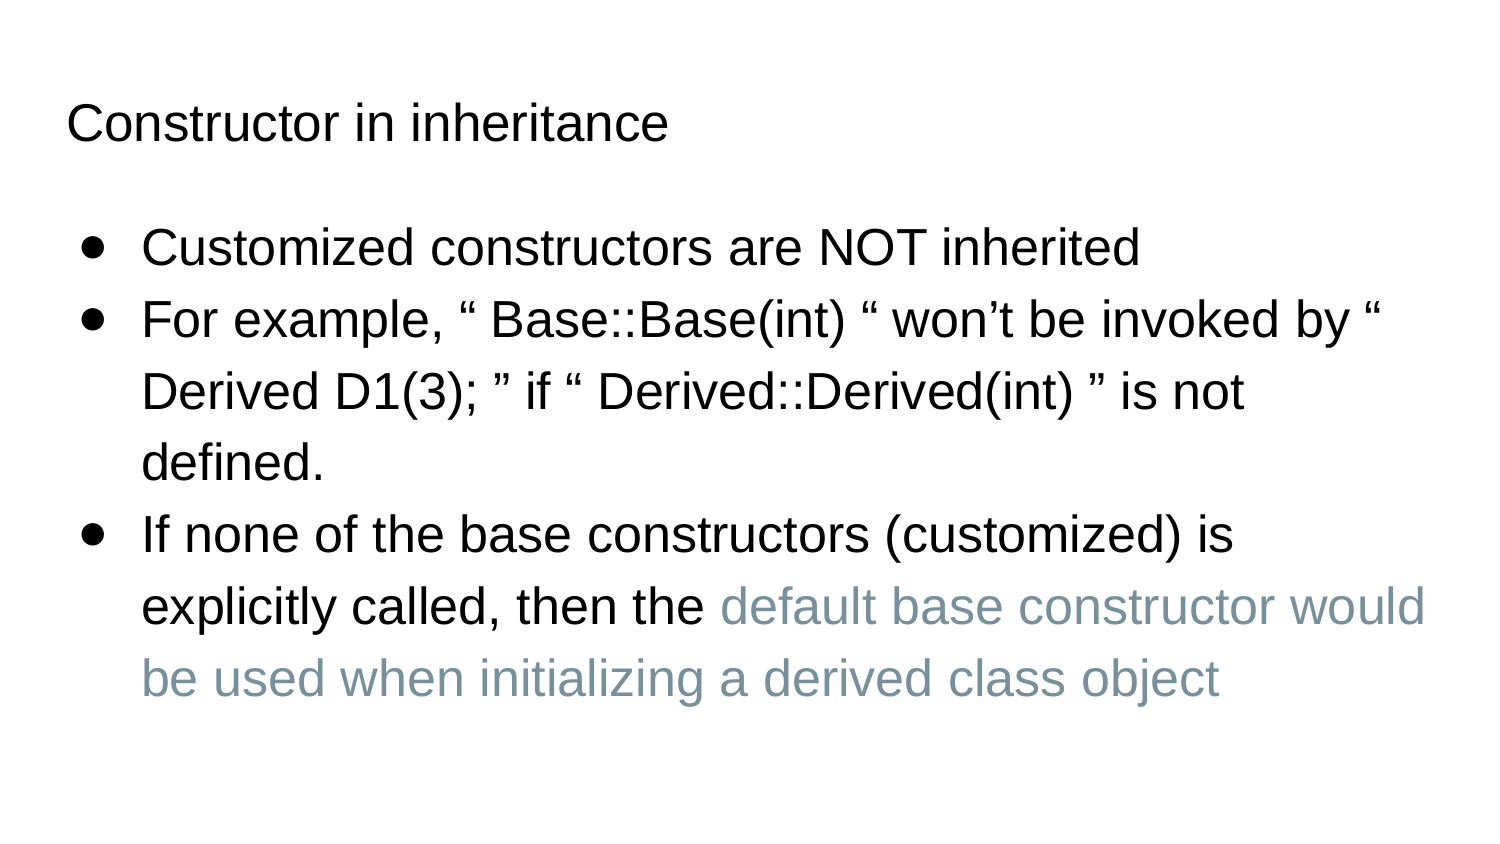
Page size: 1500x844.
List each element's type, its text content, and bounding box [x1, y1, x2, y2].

title Constructor in inheritance [51, 72, 1449, 167]
list Customized constructors are NOT inherited For example, “ Base::Base(int) “ won’t be invoked by “ Derived D1(3); ” if “ Derived::Derived(int) ” is not defined. If none of the base constructors (customized) is explicitly called, then the default base constructor would be used when initializing a derived class object [51, 189, 1449, 750]
